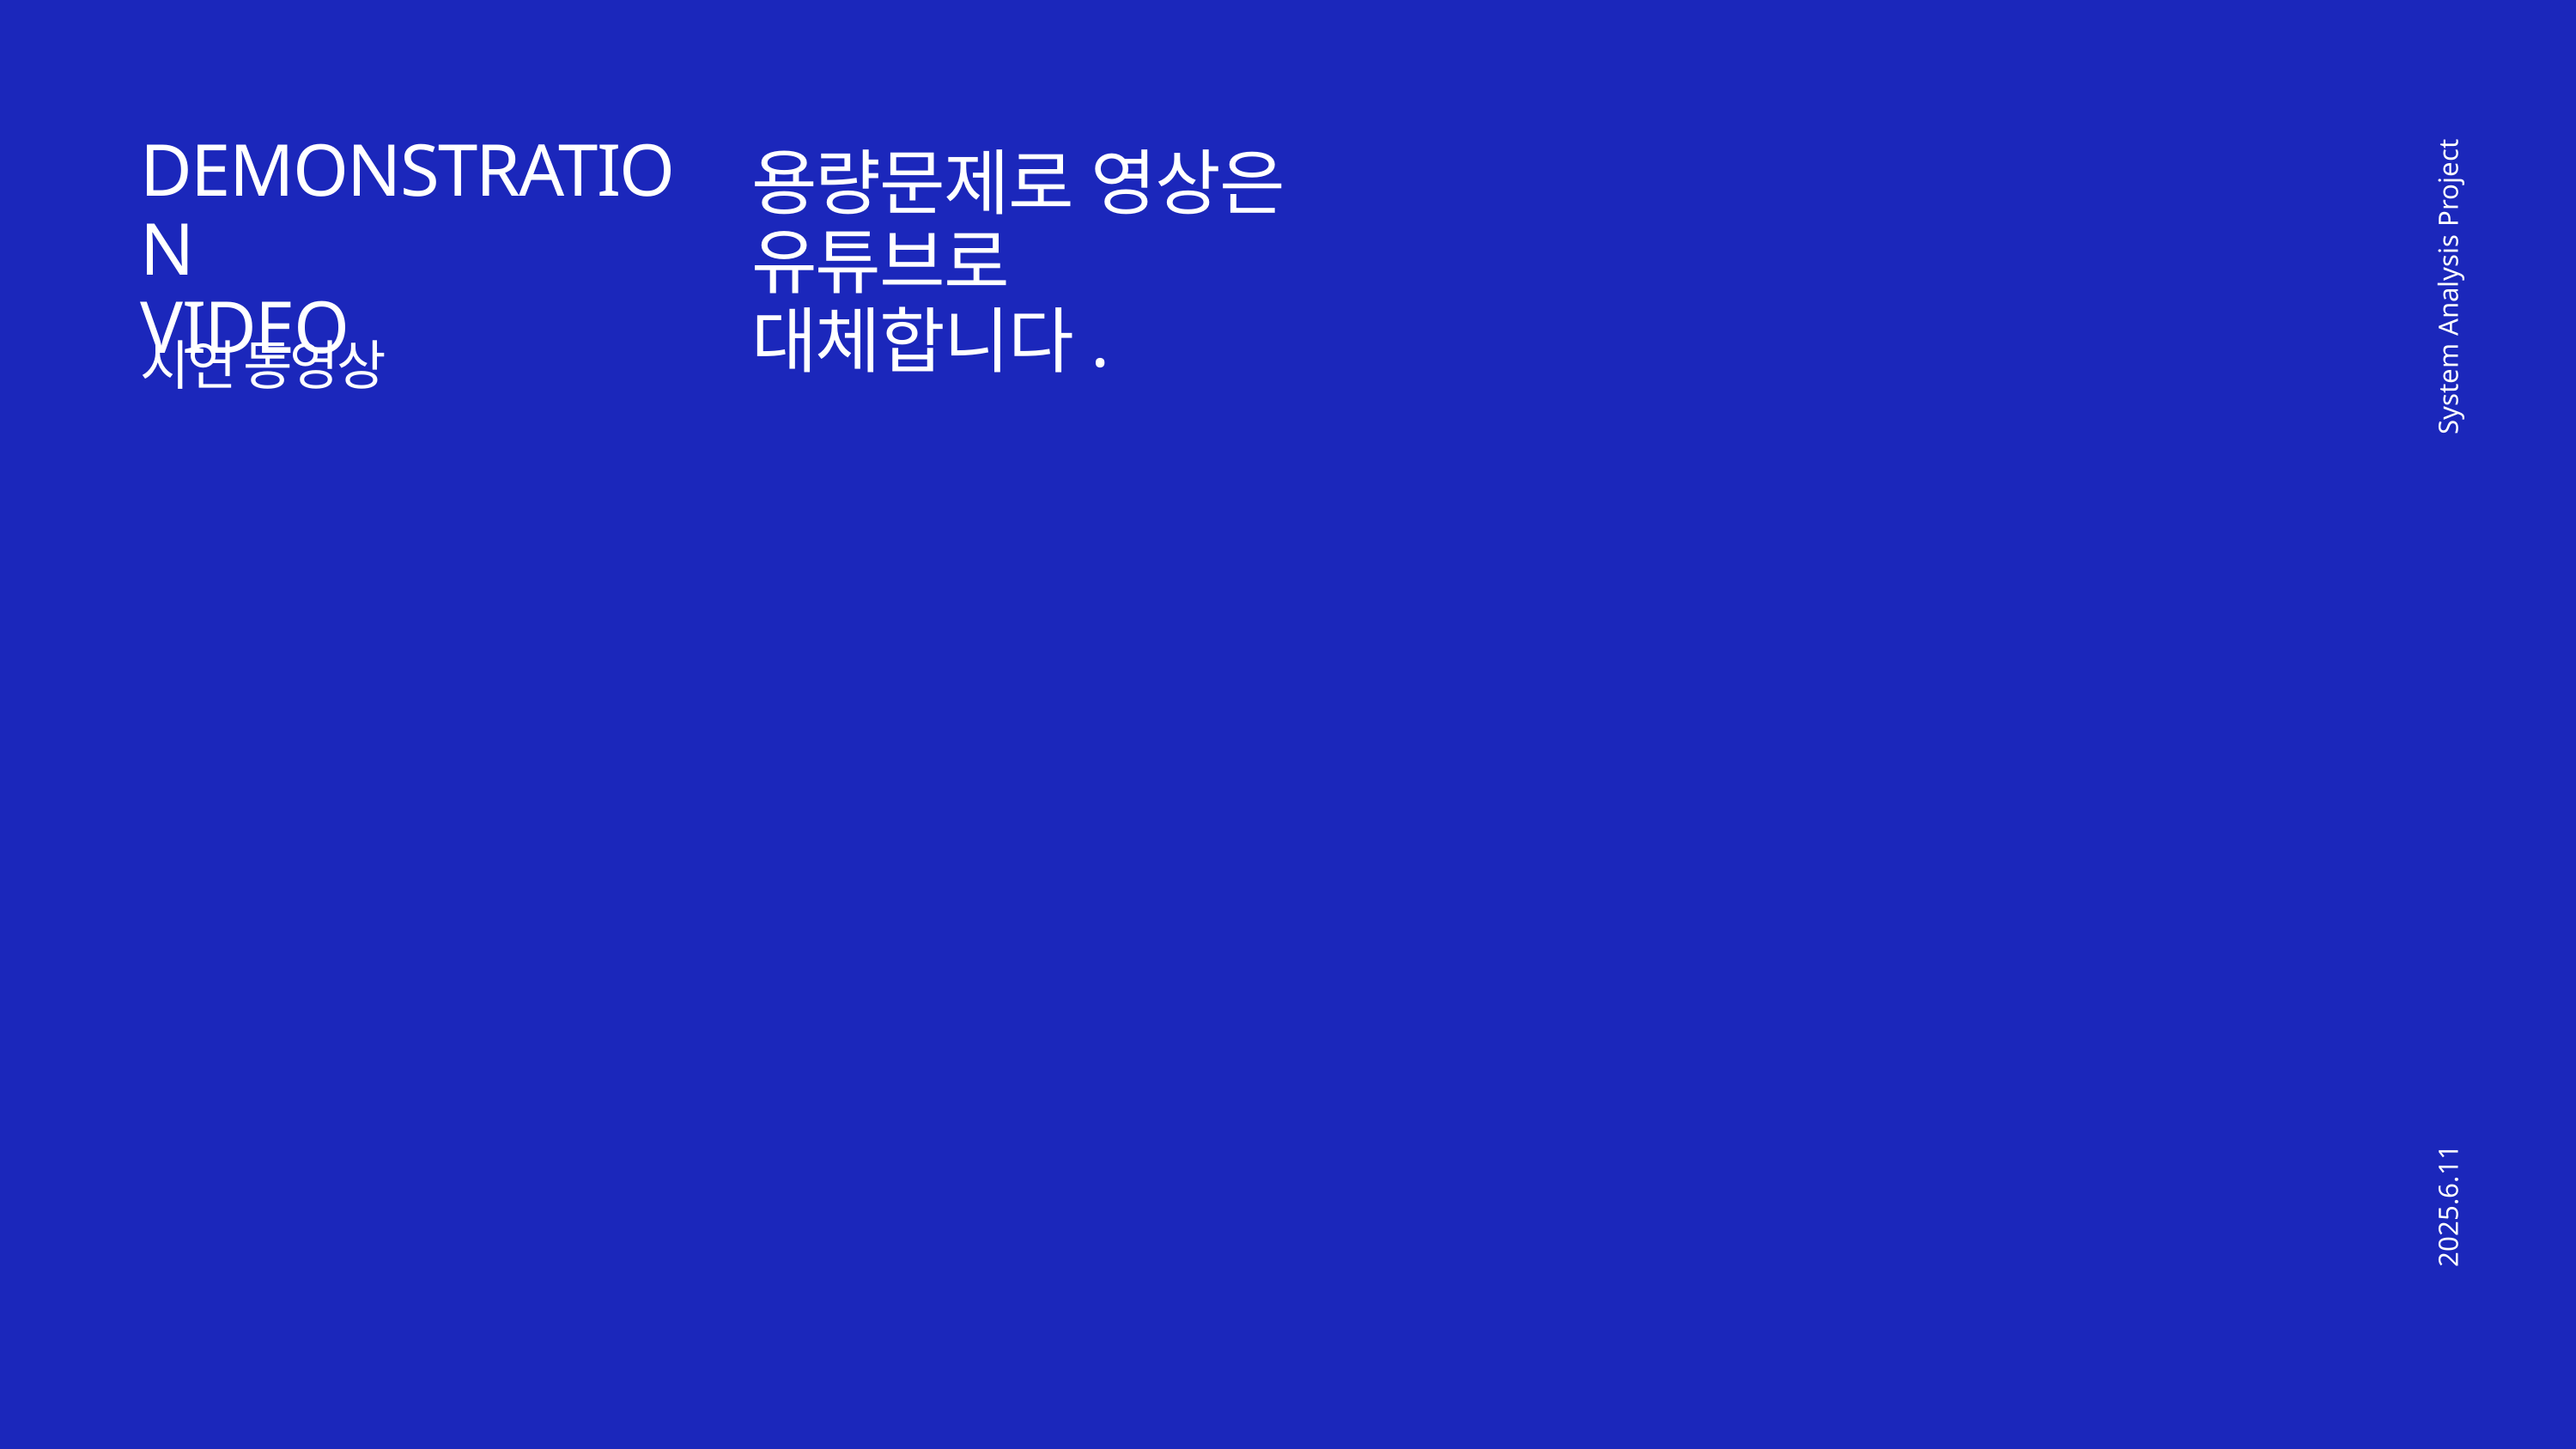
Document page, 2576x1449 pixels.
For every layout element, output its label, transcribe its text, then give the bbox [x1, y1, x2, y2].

text_box 시연 동영상 [140, 325, 682, 397]
text_box DEMONSTRATION VIDEO [141, 131, 720, 368]
text_box 용량문제로 영상은 유튜브로 대체합니다. [751, 144, 1331, 381]
text_box System Analysis Project [2439, 139, 2464, 549]
text_box 2025.6.11 [2439, 1031, 2464, 1268]
